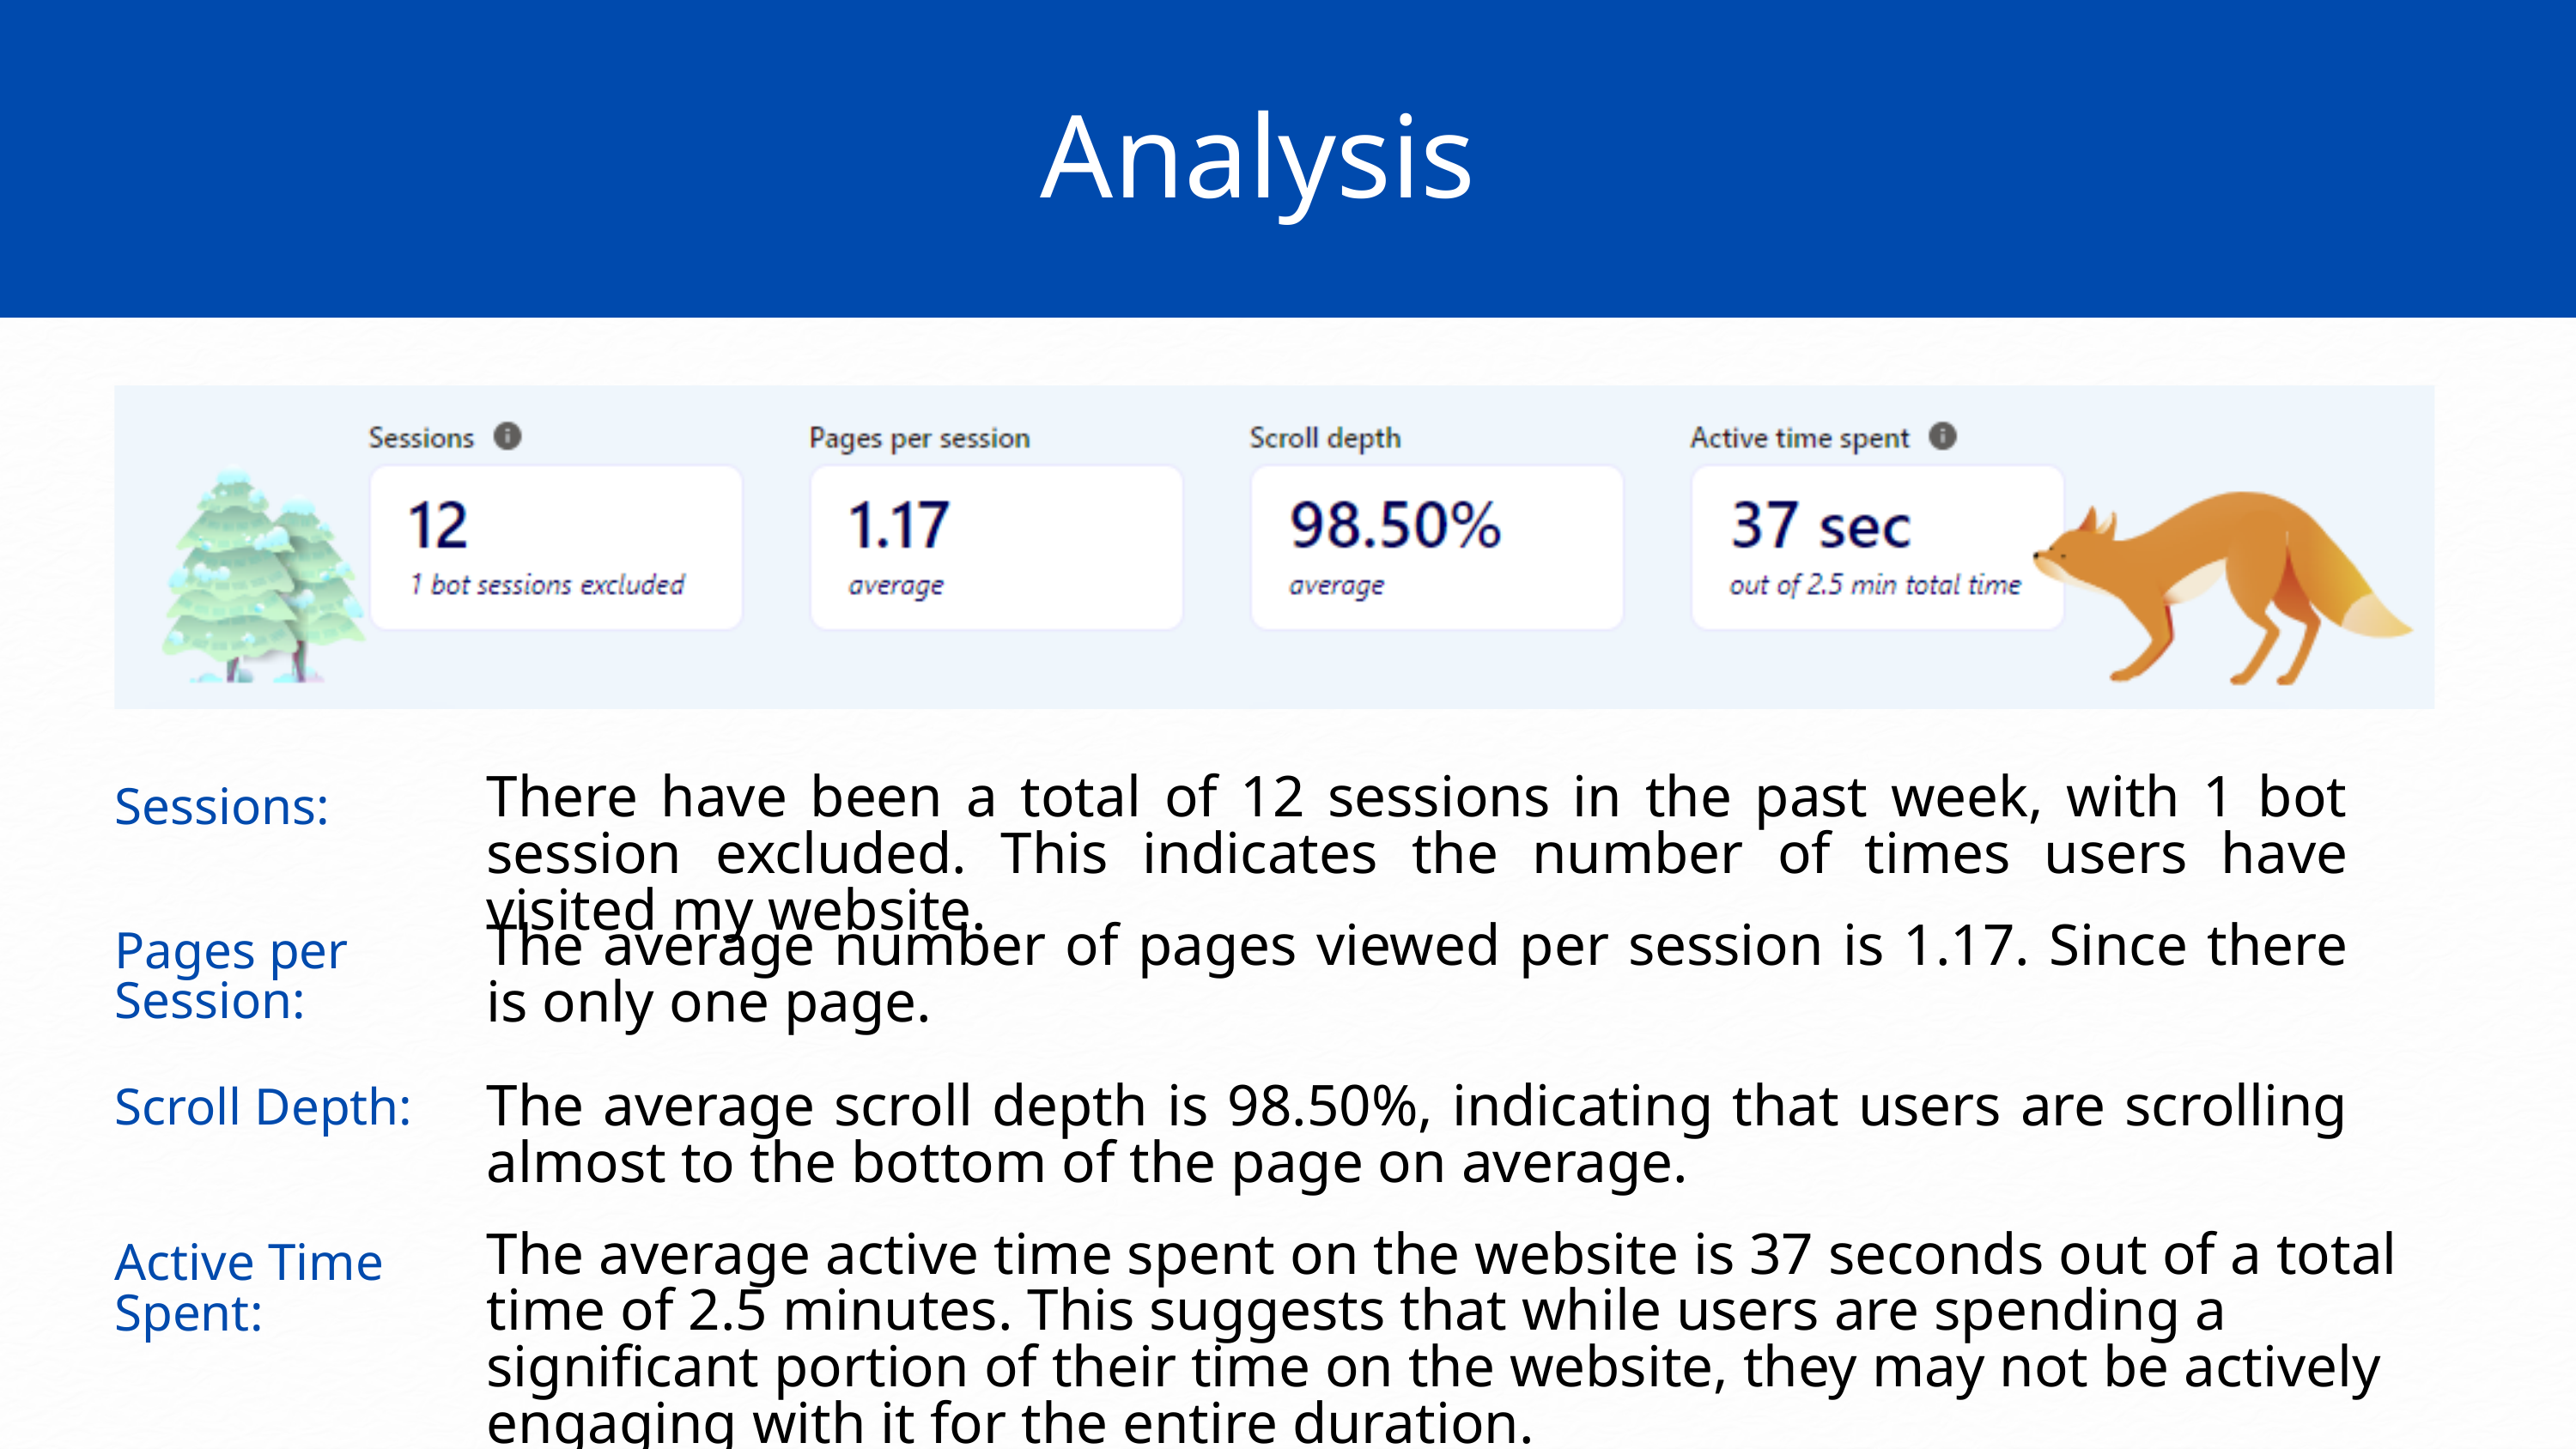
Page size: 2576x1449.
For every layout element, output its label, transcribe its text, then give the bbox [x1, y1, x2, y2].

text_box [0, 0, 2576, 318]
text_box Scroll Depth: [114, 1084, 455, 1135]
text_box Active Time Spent: [114, 1240, 455, 1341]
text_box Pages per Session: [114, 928, 455, 1029]
text_box [0, 328, 2576, 1449]
text_box The average number of pages viewed per session is 1.17. Since there is only one page. [486, 919, 2350, 1034]
text_box There have been a total of 12 sessions in the past week, with 1 bot session excluded. This indicates the number of times users have visited my website. [486, 772, 2350, 919]
text_box The average active time spent on the website is 37 seconds out of a total time of 2.5 minutes. This suggests that while users are spending a significant portion of their time on the website, they may not be actively engaging with it for the entire duration. [486, 1228, 2476, 1449]
text_box [114, 385, 2435, 709]
text_box Sessions: [114, 785, 455, 835]
text_box The average scroll depth is 98.50%, indicating that users are scrolling almost to the bottom of the page on average. [486, 1081, 2350, 1194]
